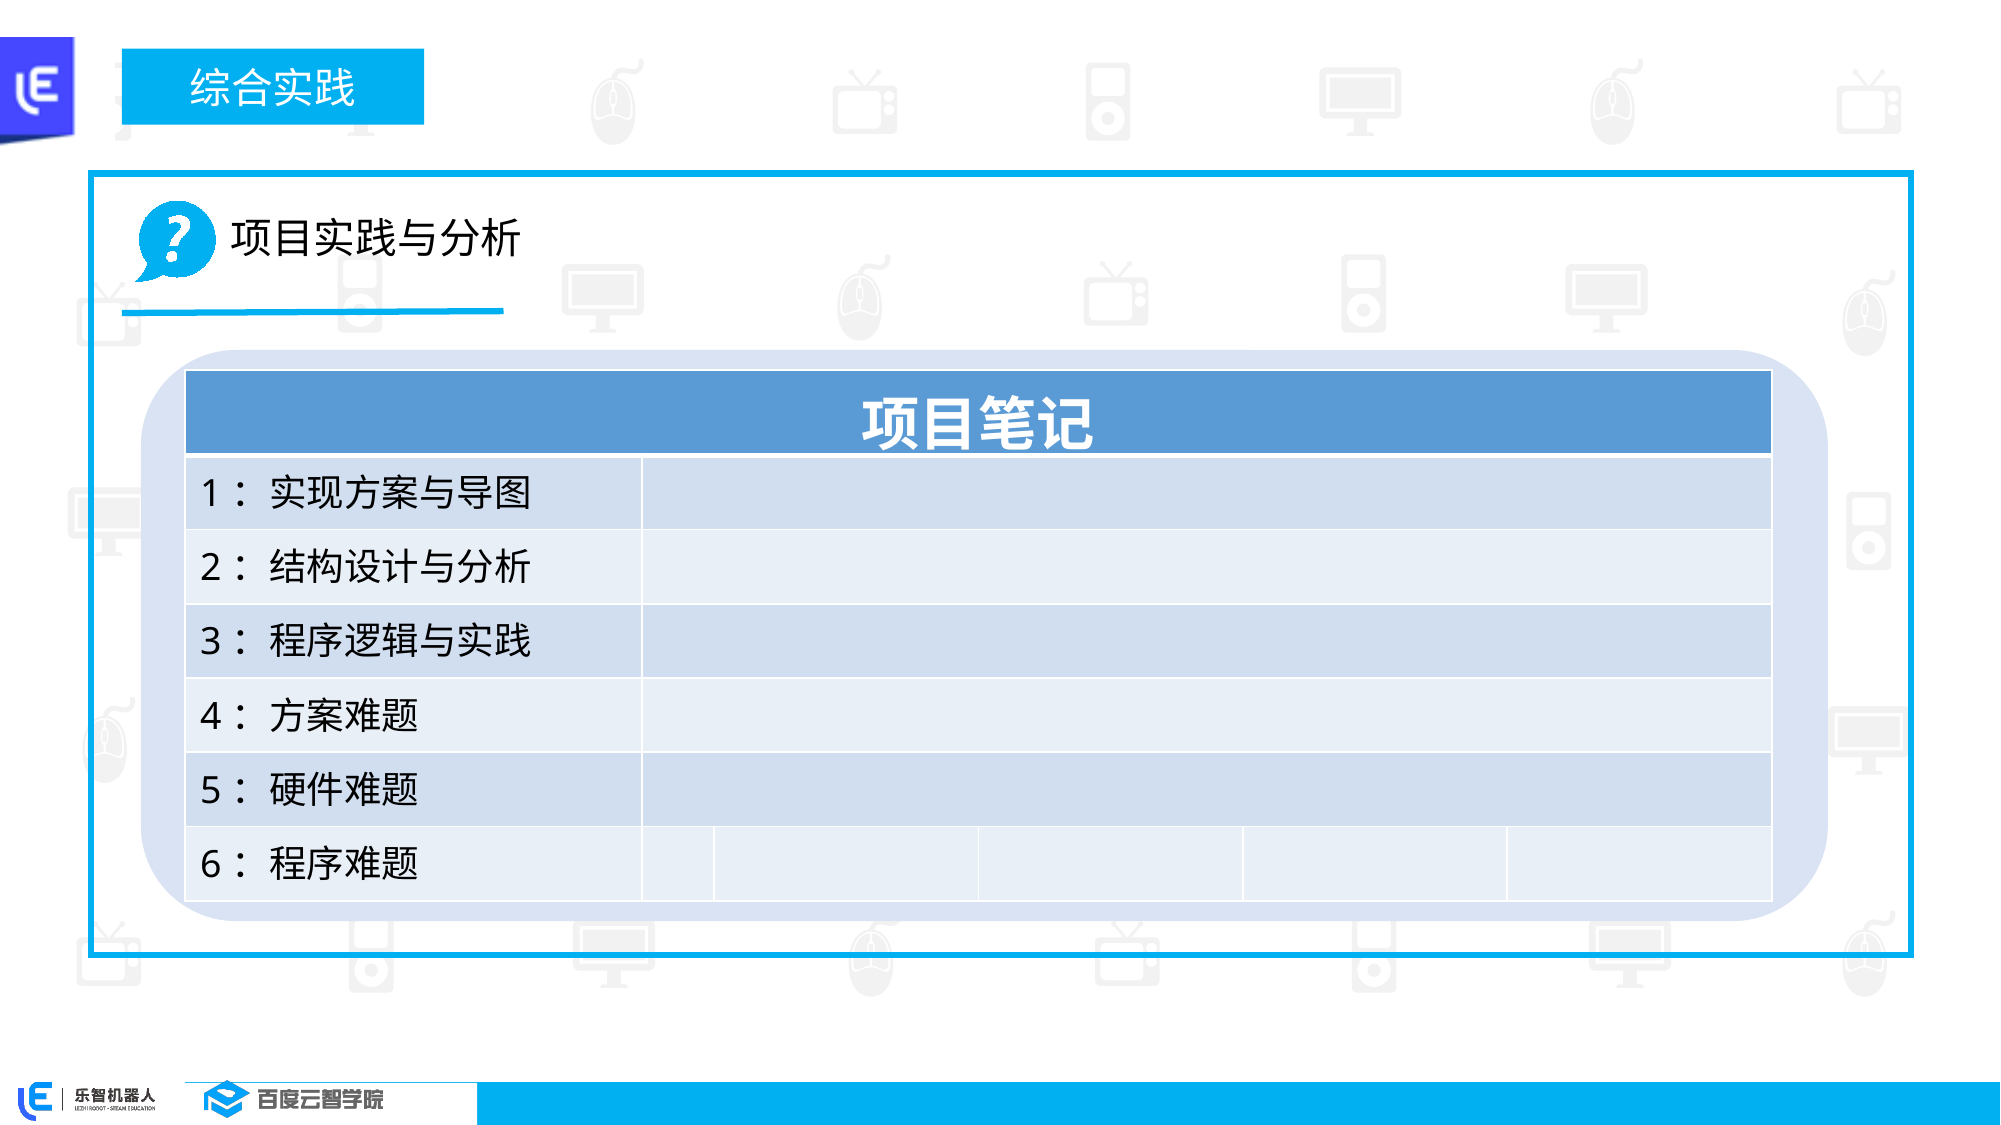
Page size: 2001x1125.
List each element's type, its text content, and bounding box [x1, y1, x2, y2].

picture [204, 1080, 383, 1118]
picture [0, 37, 115, 150]
text_box 综合实践 [121, 48, 425, 58]
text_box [18, 58, 2000, 1125]
